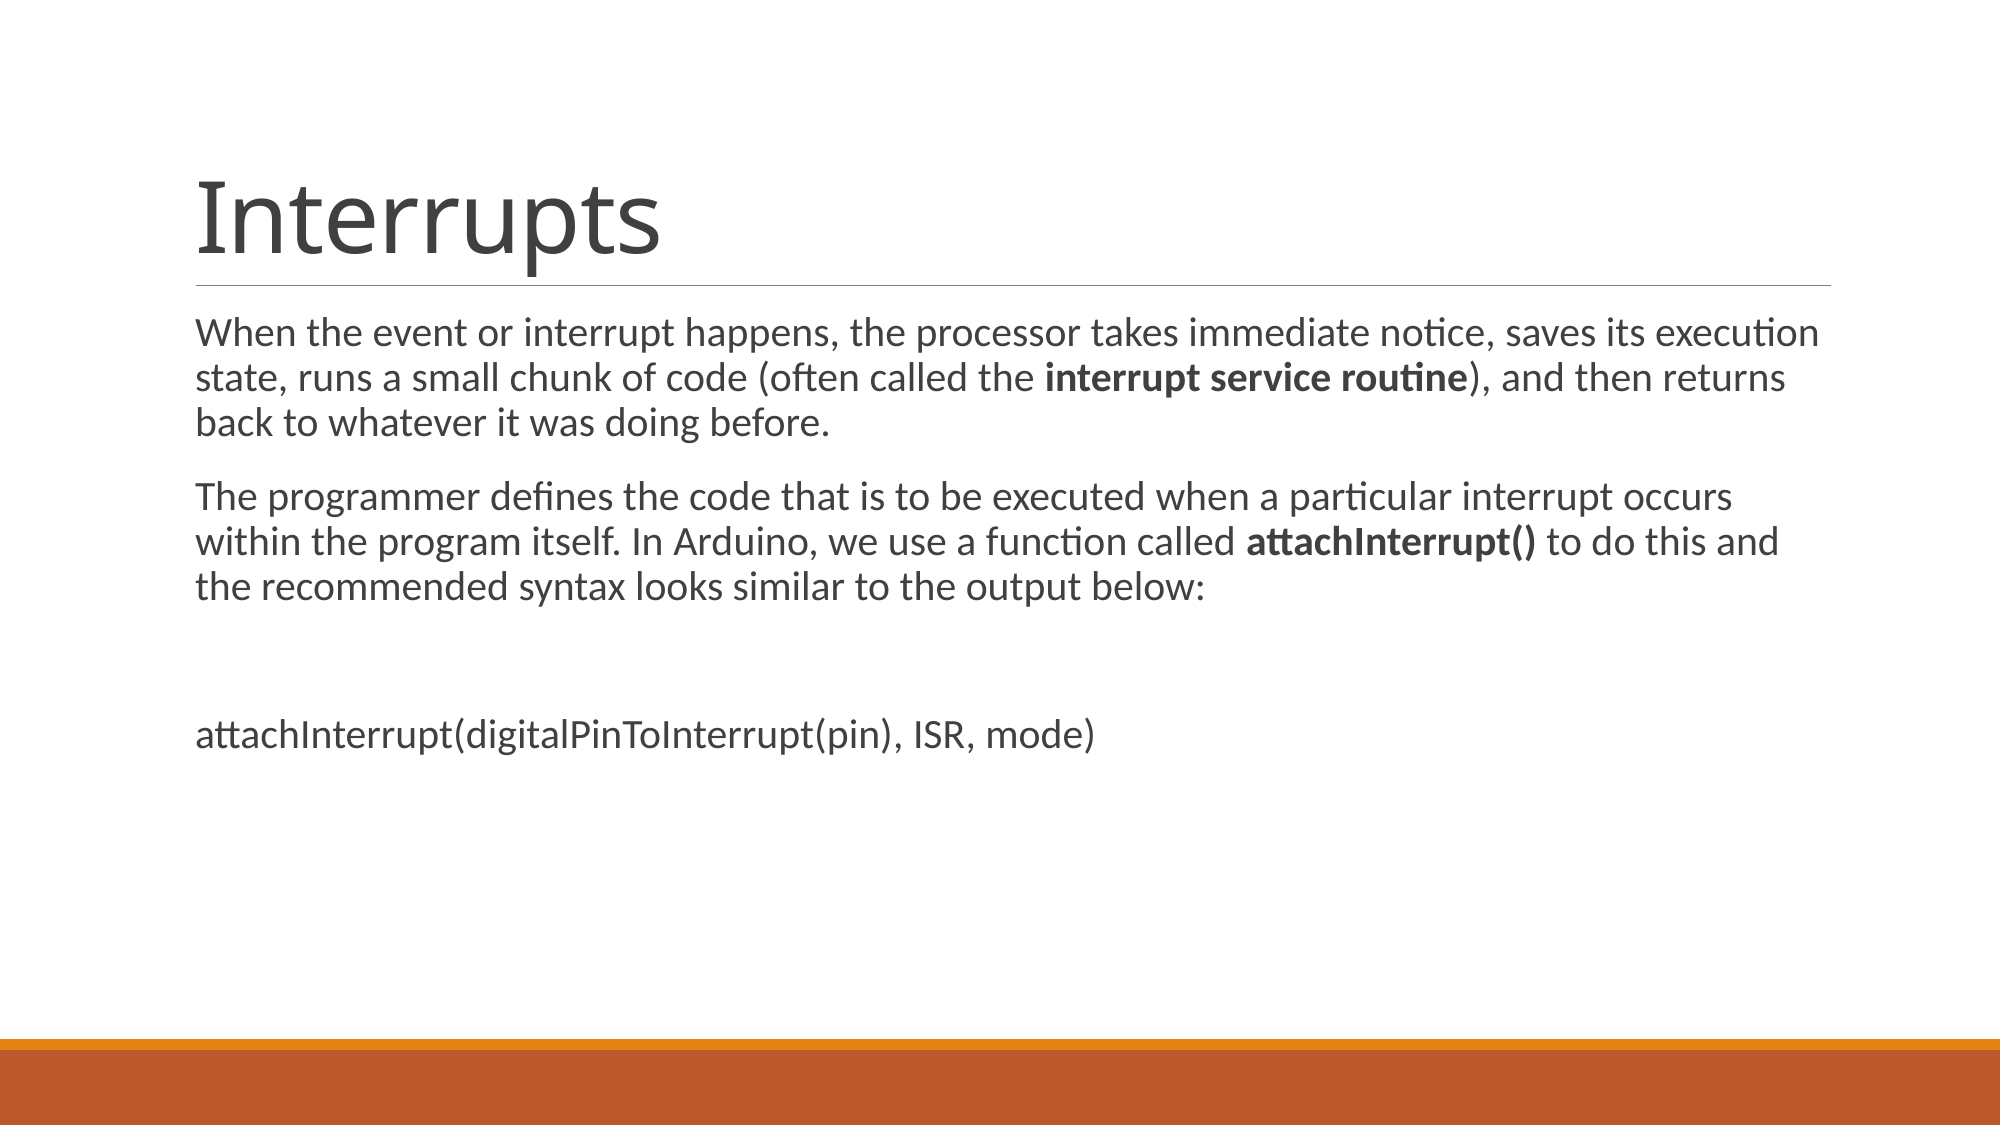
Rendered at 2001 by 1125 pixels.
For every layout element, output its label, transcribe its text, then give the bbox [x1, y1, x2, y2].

list When the event or interrupt happens, the processor takes immediate notice, saves its execution state, runs a small chunk of code (often called the interrupt service routine), and then returns back to whatever it was doing before. The programmer defines the code that is to be executed when a particular interrupt occurs within the program itself. In Arduino, we use a function called attachInterrupt() to do this and the recommended syntax looks similar to the output below: attachInterrupt(digitalPinToInterrupt(pin), ISR, mode) [180, 302, 1830, 963]
title Interrupts [180, 43, 1830, 282]
